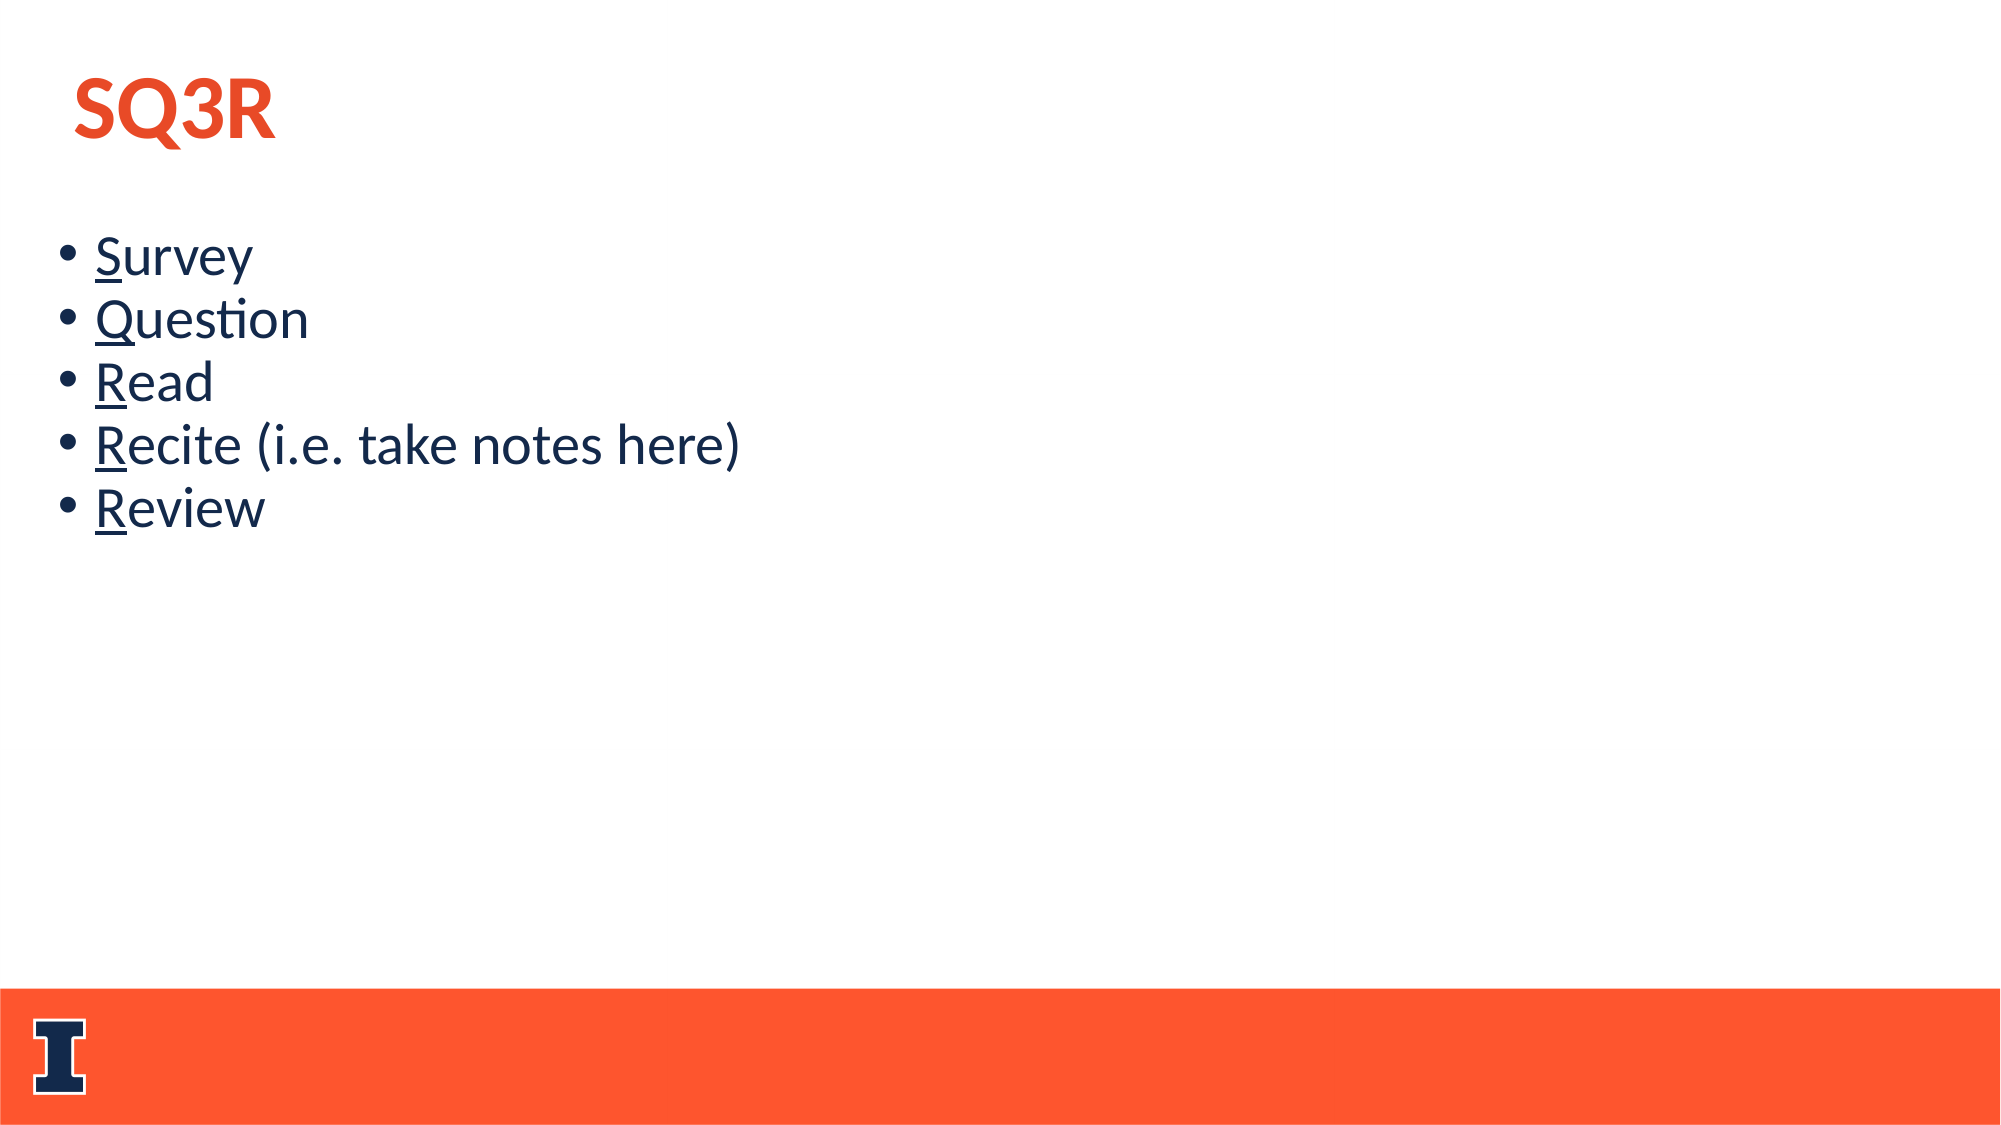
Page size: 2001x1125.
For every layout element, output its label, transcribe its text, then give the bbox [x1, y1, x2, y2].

title SQ3R [58, 0, 1942, 218]
picture [0, 0, 2001, 1125]
list Survey Question Read Recite (i.e. take notes here) Review [42, 217, 1927, 813]
